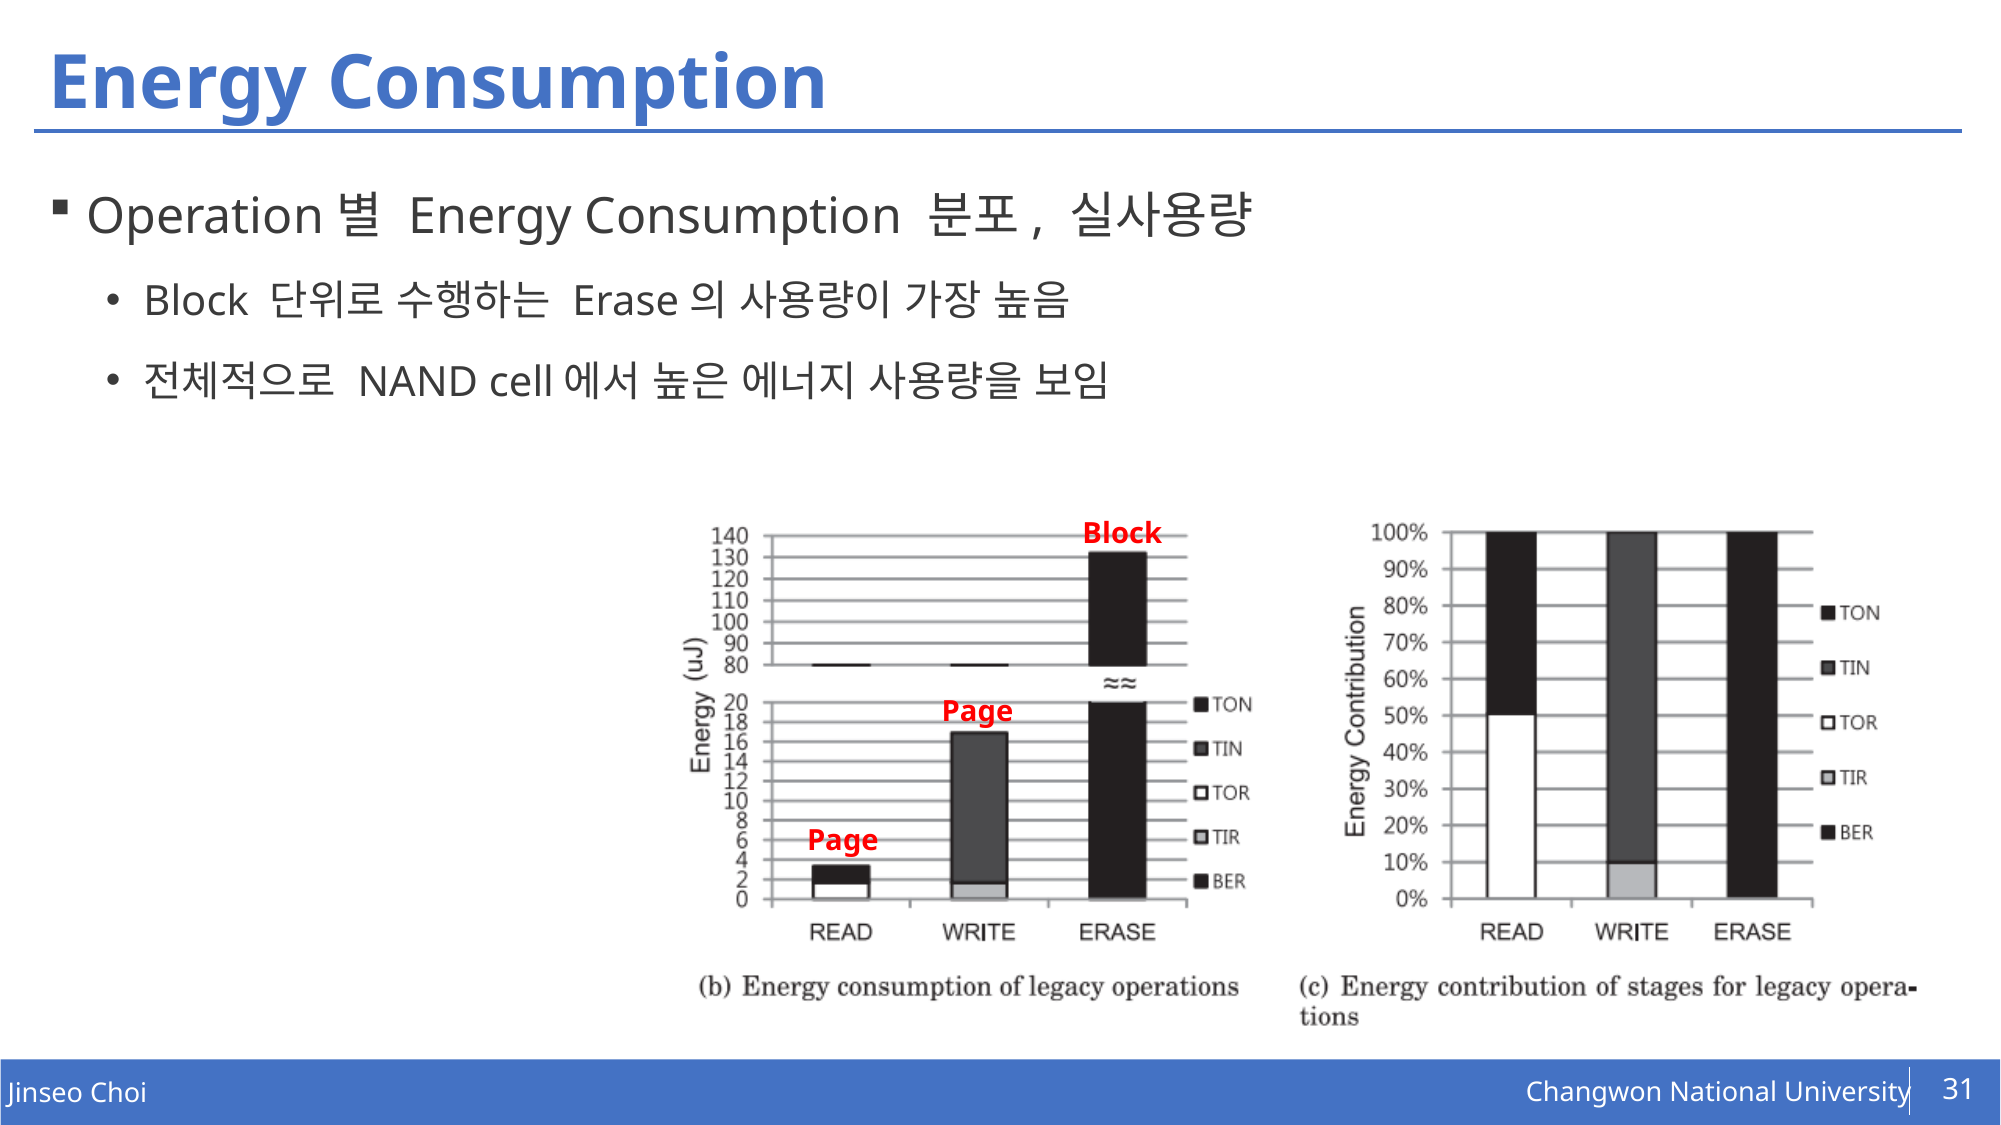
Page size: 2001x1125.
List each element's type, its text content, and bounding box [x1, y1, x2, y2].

list Operation별 Energy Consumption 분포, 실사용량 Block 단위로 수행하는 Erase의 사용량이 가장 높음 전체적으로 NAND cell에서 높은 에너지 사용량을 보임 [33, 152, 1963, 997]
slide_number 31 [1922, 1060, 1996, 1121]
picture [639, 493, 1945, 1029]
title Energy Consumption [33, 27, 1963, 143]
